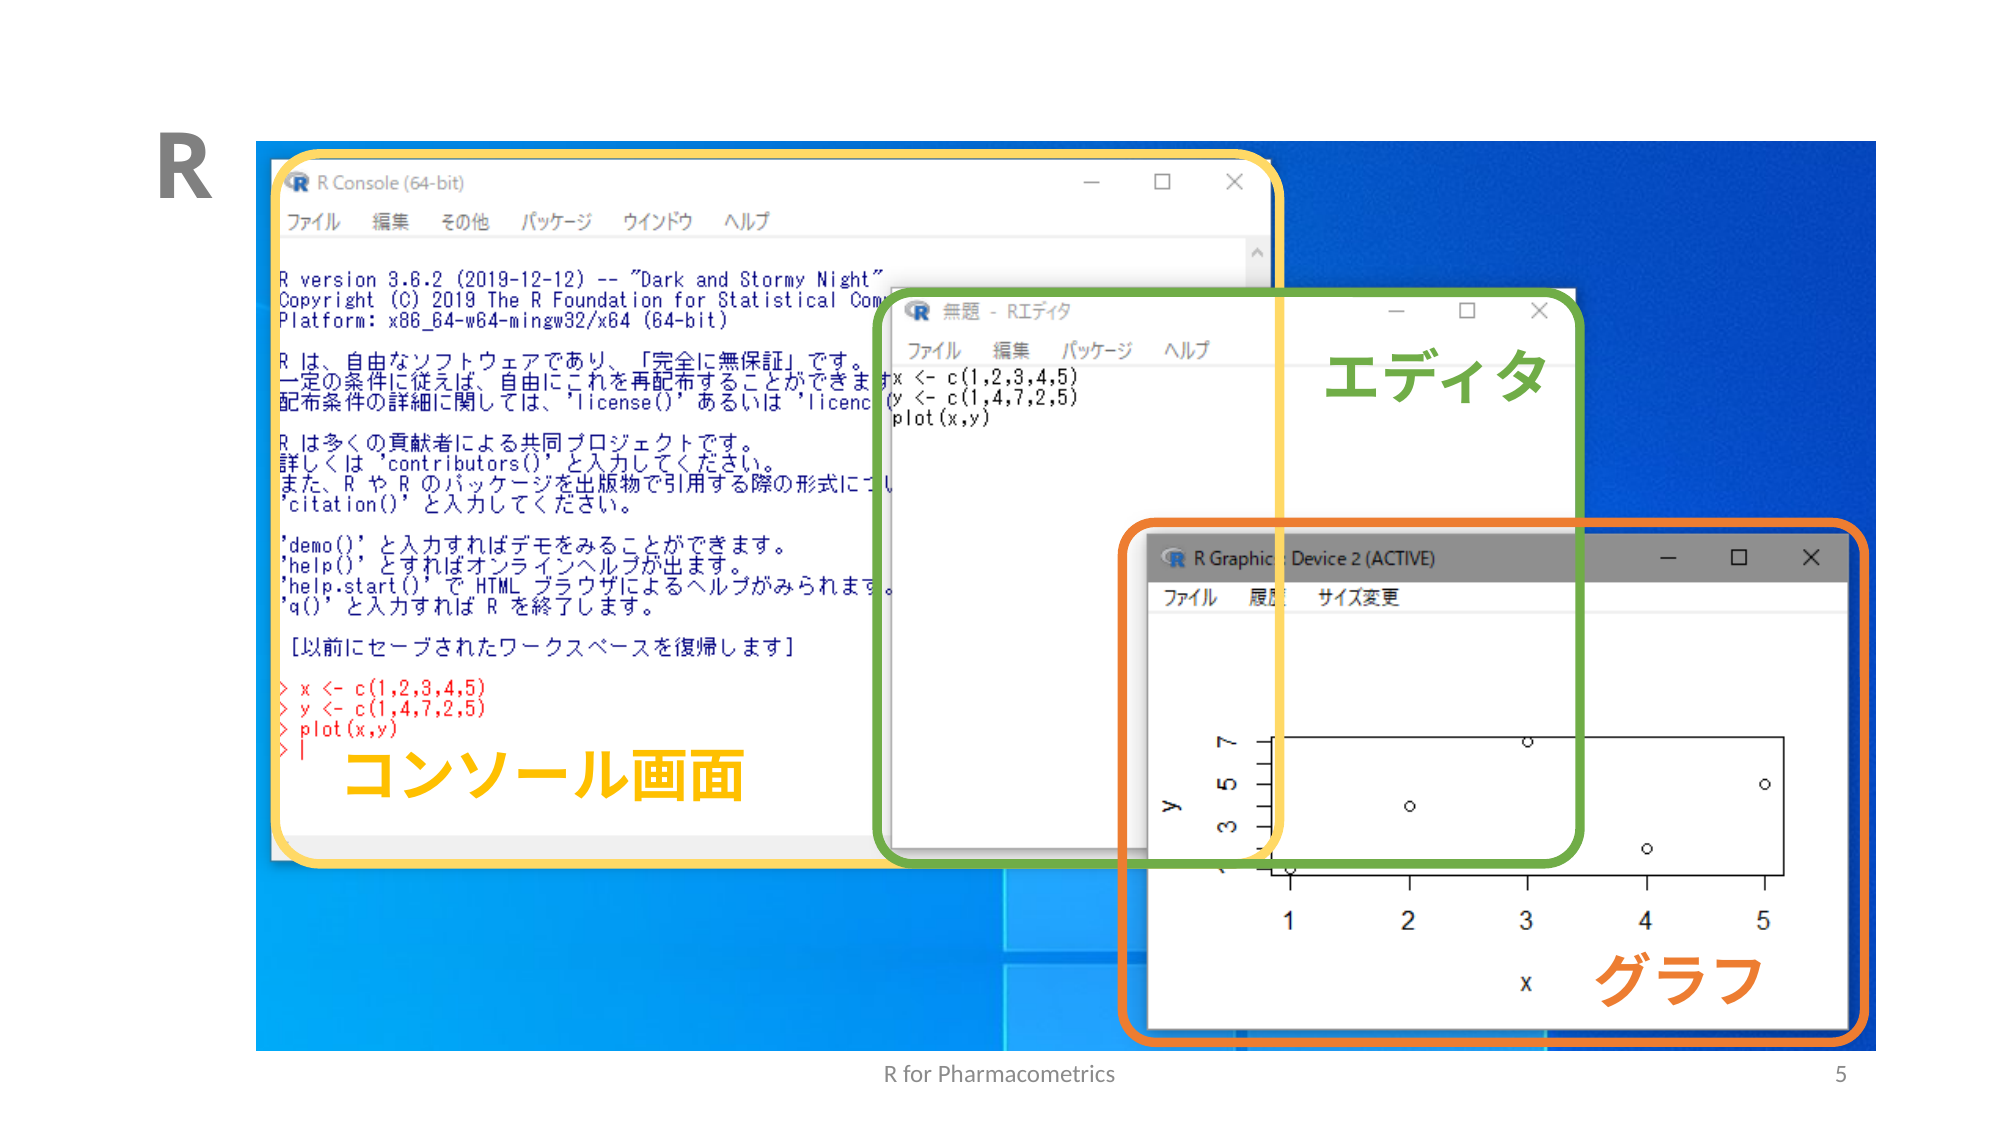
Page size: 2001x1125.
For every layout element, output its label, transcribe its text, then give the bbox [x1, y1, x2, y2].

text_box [256, 141, 1876, 1051]
title R [137, 59, 1863, 278]
slide_number 5 [1412, 1051, 1863, 1103]
footer R for Pharmacometrics [662, 1051, 1338, 1103]
